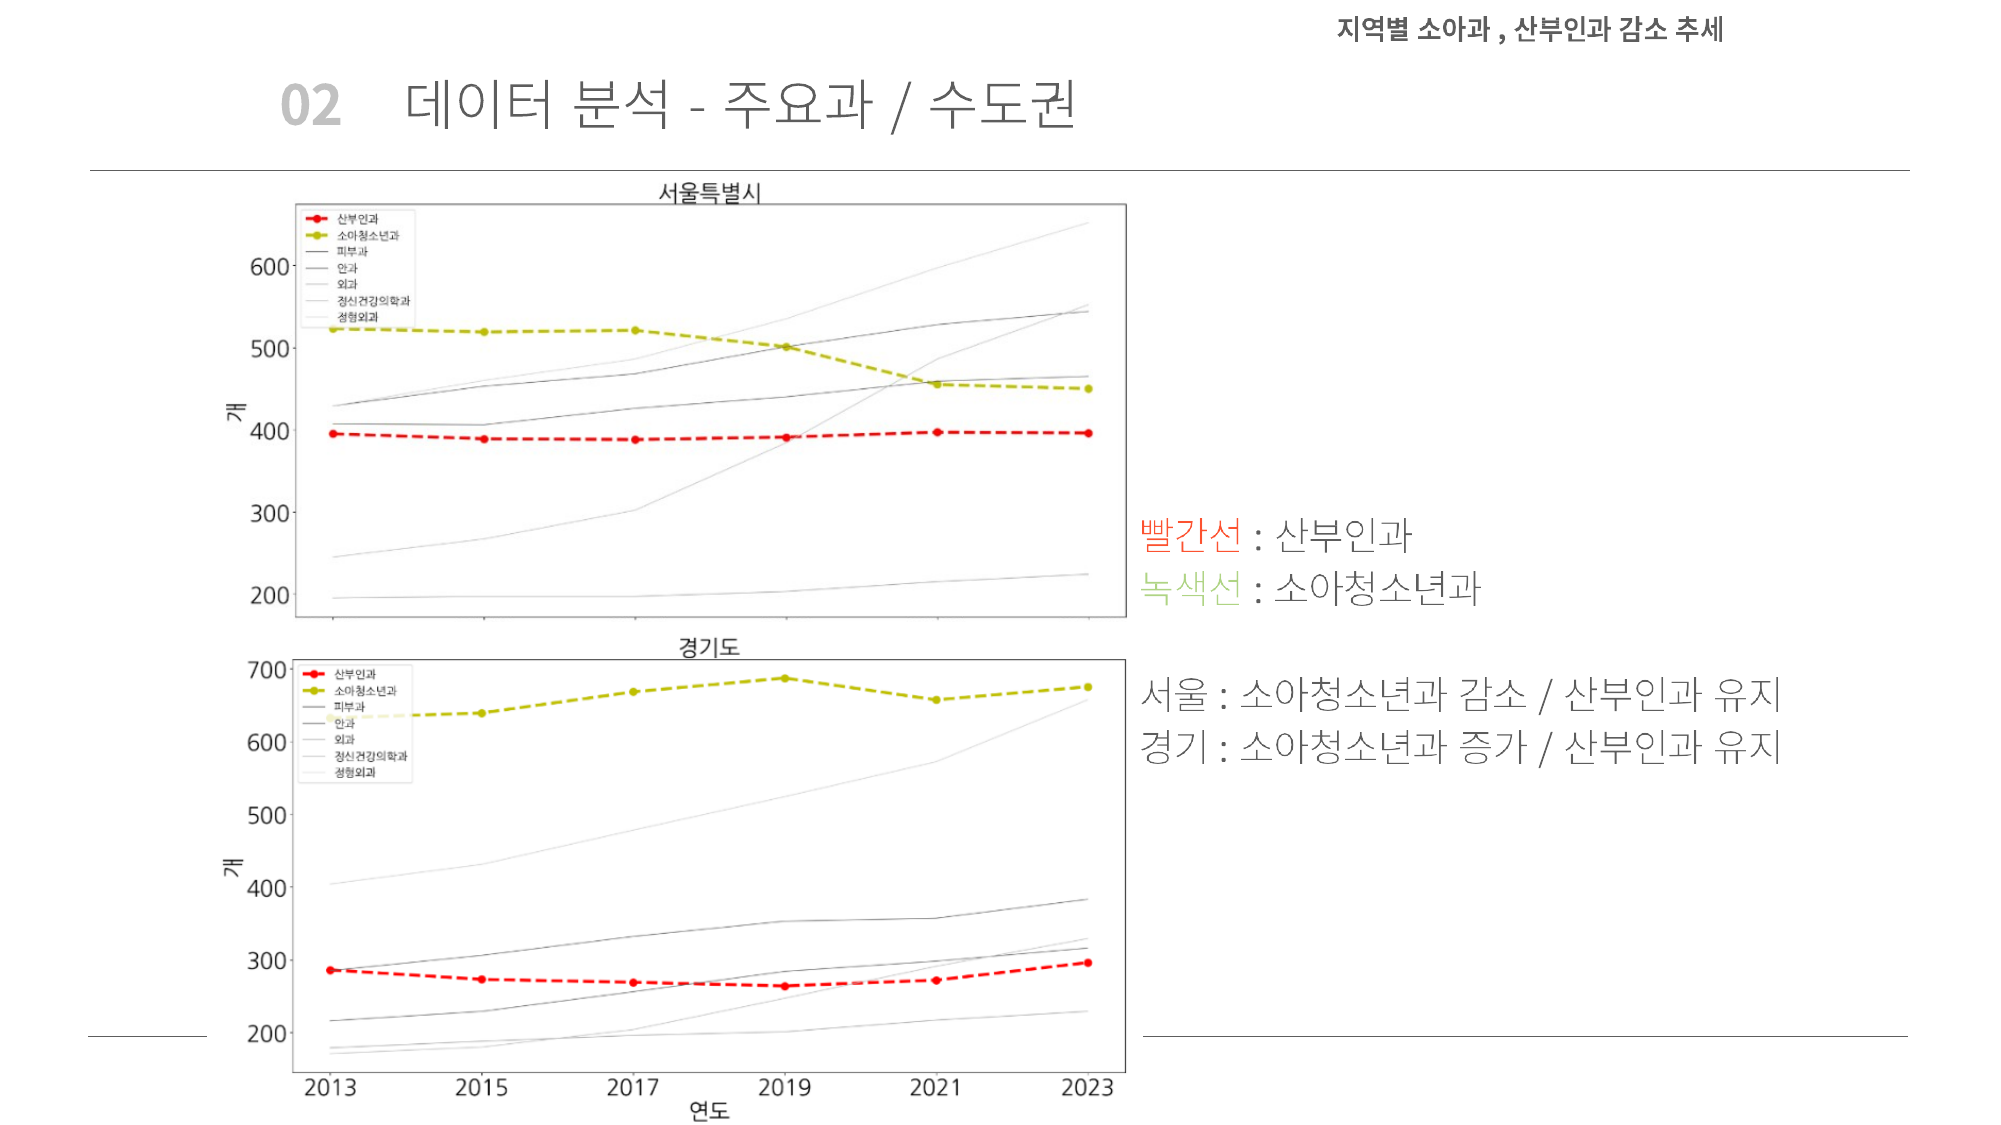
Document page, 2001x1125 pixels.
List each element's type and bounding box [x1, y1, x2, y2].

text_box [1460, 677, 1526, 711]
picture [1565, 730, 1598, 764]
text_box [933, 81, 973, 102]
text_box [1240, 730, 1339, 765]
text_box [728, 83, 767, 104]
picture [1176, 730, 1204, 765]
text_box [408, 86, 430, 117]
text_box [1345, 677, 1447, 712]
text_box [207, 182, 1143, 1125]
picture [1140, 677, 1169, 712]
picture [1565, 677, 1598, 711]
text_box [574, 106, 619, 120]
text_box [1499, 34, 1506, 45]
picture [1676, 16, 1722, 42]
text_box [1057, 79, 1072, 117]
text_box [829, 85, 854, 108]
text_box [1538, 731, 1553, 769]
text_box [625, 82, 654, 108]
text_box [533, 79, 548, 129]
text_box [580, 81, 613, 101]
text_box [1715, 730, 1778, 765]
text_box [632, 111, 666, 129]
picture [1141, 730, 1169, 765]
picture [1175, 677, 1207, 711]
text_box [930, 107, 975, 129]
picture [1210, 571, 1239, 605]
text_box [1600, 677, 1702, 712]
text_box [444, 79, 448, 129]
text_box [861, 79, 873, 129]
text_box [1459, 730, 1527, 765]
text_box [1140, 571, 1205, 606]
text_box [1715, 677, 1778, 712]
text_box [1538, 678, 1553, 716]
text_box [281, 83, 310, 126]
picture [1418, 16, 1490, 42]
text_box [459, 83, 484, 118]
text_box [776, 83, 821, 123]
text_box [981, 83, 1026, 123]
text_box [1600, 730, 1702, 765]
text_box [650, 79, 666, 109]
text_box [510, 84, 537, 117]
text_box [312, 83, 341, 125]
text_box [580, 114, 614, 128]
text_box [1345, 730, 1447, 765]
text_box [1141, 518, 1240, 553]
text_box [1379, 571, 1482, 606]
text_box [493, 79, 497, 129]
text_box [1039, 112, 1073, 128]
picture [1619, 16, 1667, 42]
text_box [1387, 17, 1408, 41]
picture [1275, 518, 1308, 552]
text_box [1337, 16, 1383, 42]
text_box [1310, 518, 1412, 553]
text_box [1275, 571, 1374, 606]
text_box [826, 99, 858, 118]
text_box [890, 81, 912, 135]
text_box [1240, 677, 1339, 712]
text_box [1514, 16, 1611, 42]
text_box [423, 81, 439, 127]
text_box [725, 108, 770, 129]
text_box [1031, 83, 1064, 114]
